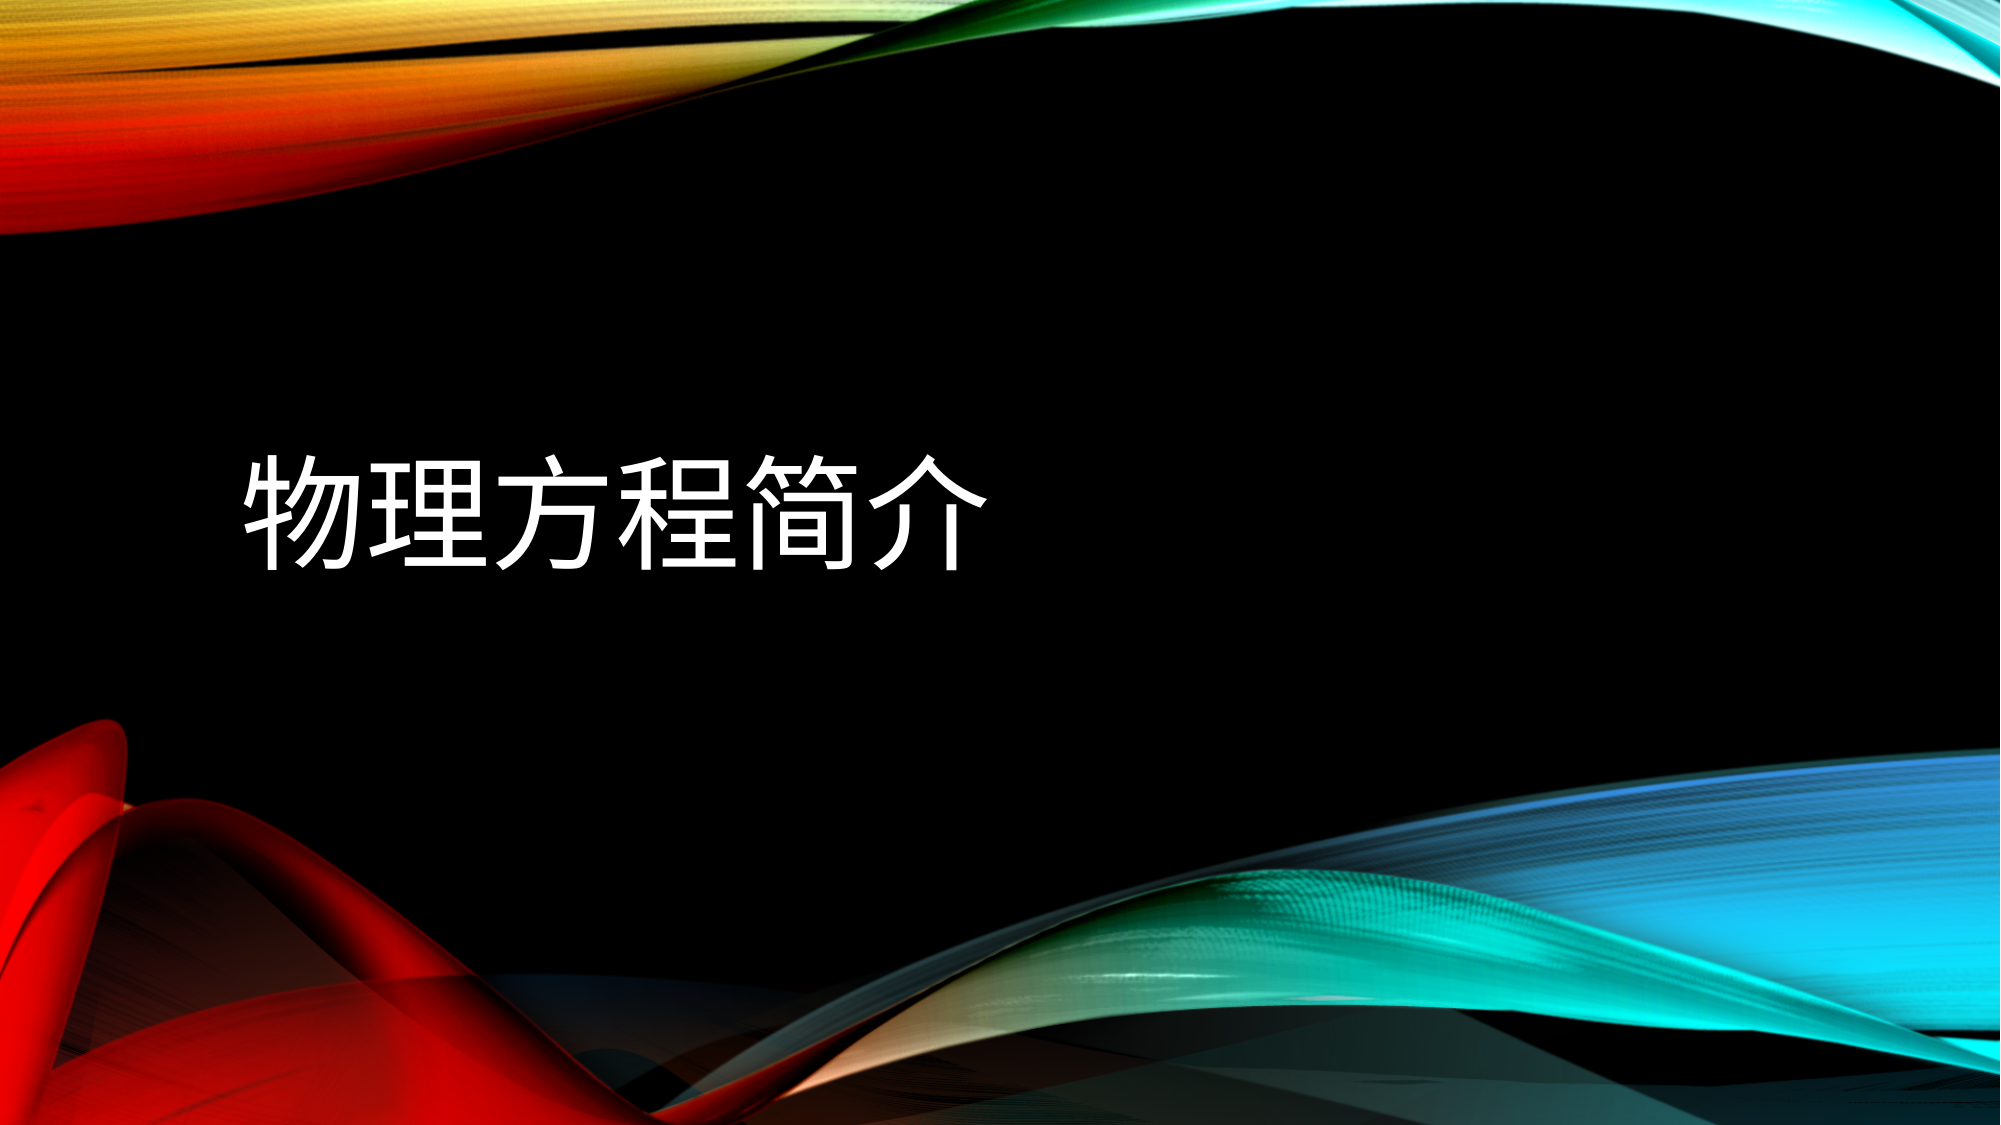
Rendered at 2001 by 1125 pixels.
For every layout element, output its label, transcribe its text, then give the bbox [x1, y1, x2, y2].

title 物理方程简介 [225, 295, 1775, 596]
picture [0, 717, 2000, 1125]
picture [0, 0, 2000, 237]
